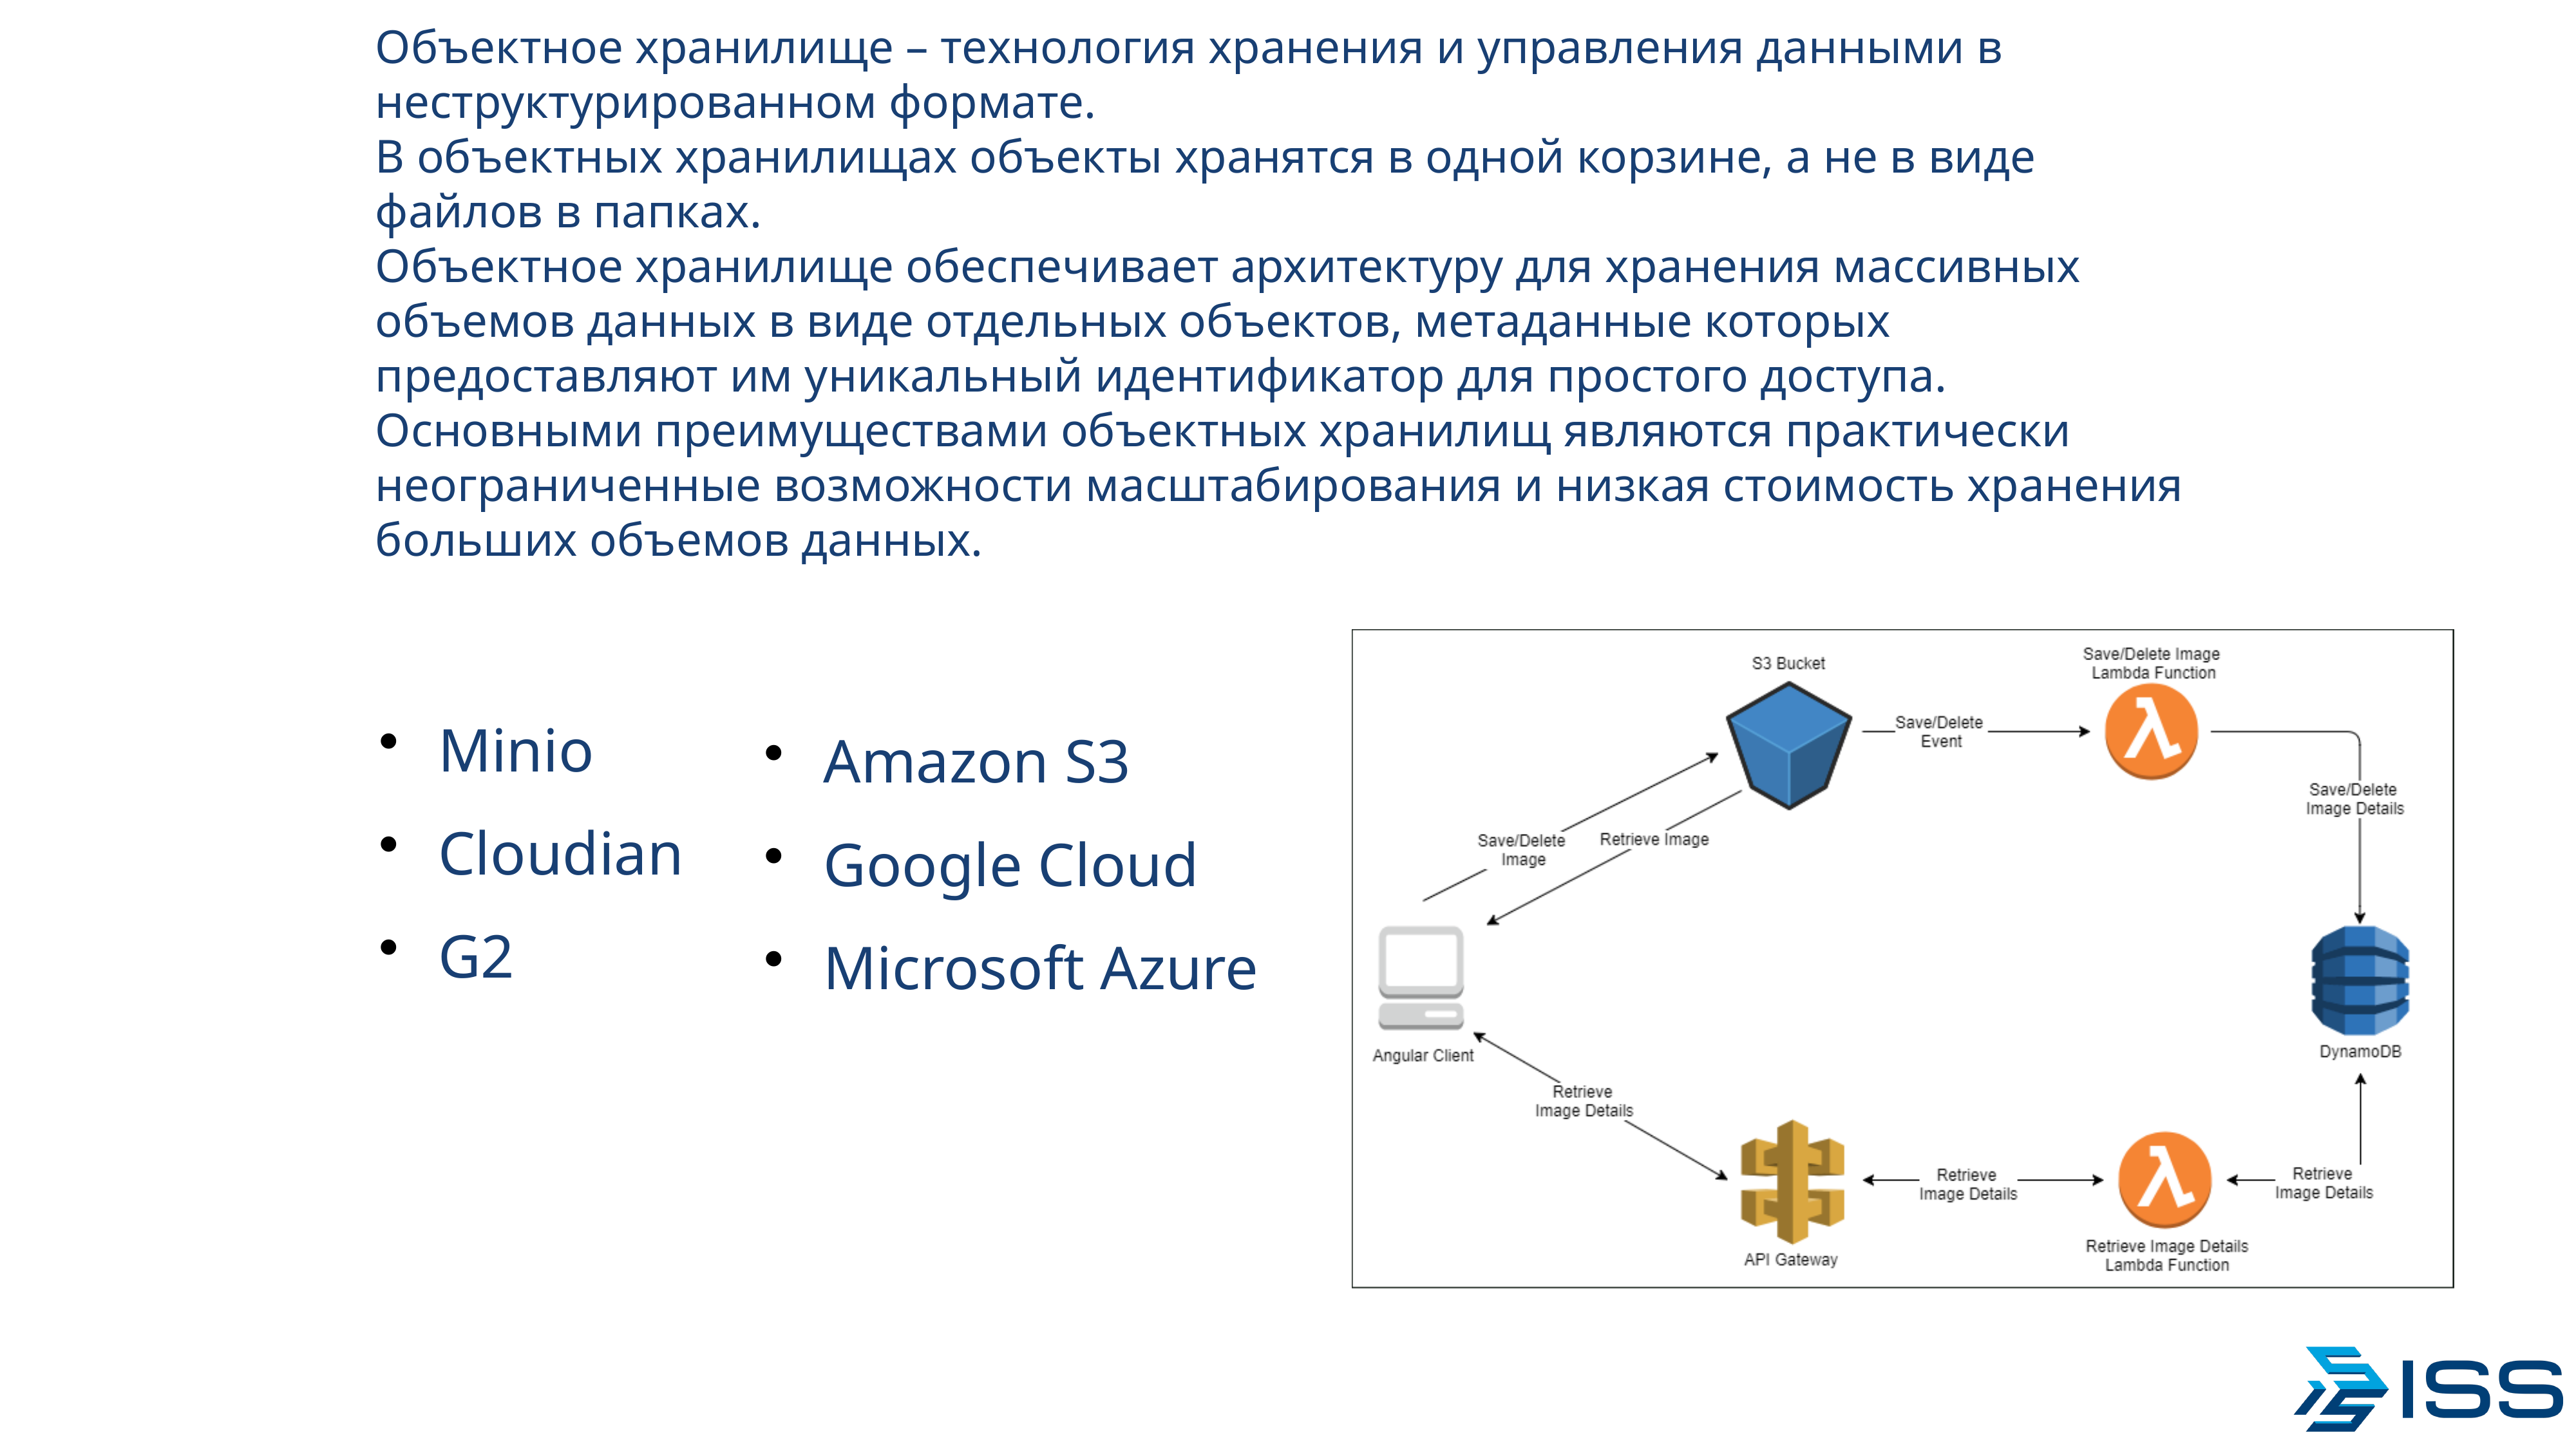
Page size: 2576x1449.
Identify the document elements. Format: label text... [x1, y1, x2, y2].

list Объектное хранилище – технология хранения и управления данными в неструктурированном формате. В объектных хранилищах объекты хранятся в одной корзине, а не в виде файлов в папках. Объектное хранилище обеспечивает архитектуру для хранения массивных объемов данных в виде отдельных объектов, метаданные которых предоставляют им уникальный идентификатор для простого доступа. Основными преимуществами объектных хранилищ являются практически неограниченные возможности масштабирования и низкая стоимость хранения больших объемов данных. [370, 12, 2206, 643]
picture [2259, 1321, 2576, 1449]
picture [1352, 629, 2454, 1290]
list Minio Cloudian G2 [373, 706, 867, 1213]
text_box Amazon S3 Google Cloud Microsoft Azure [759, 718, 1352, 1201]
